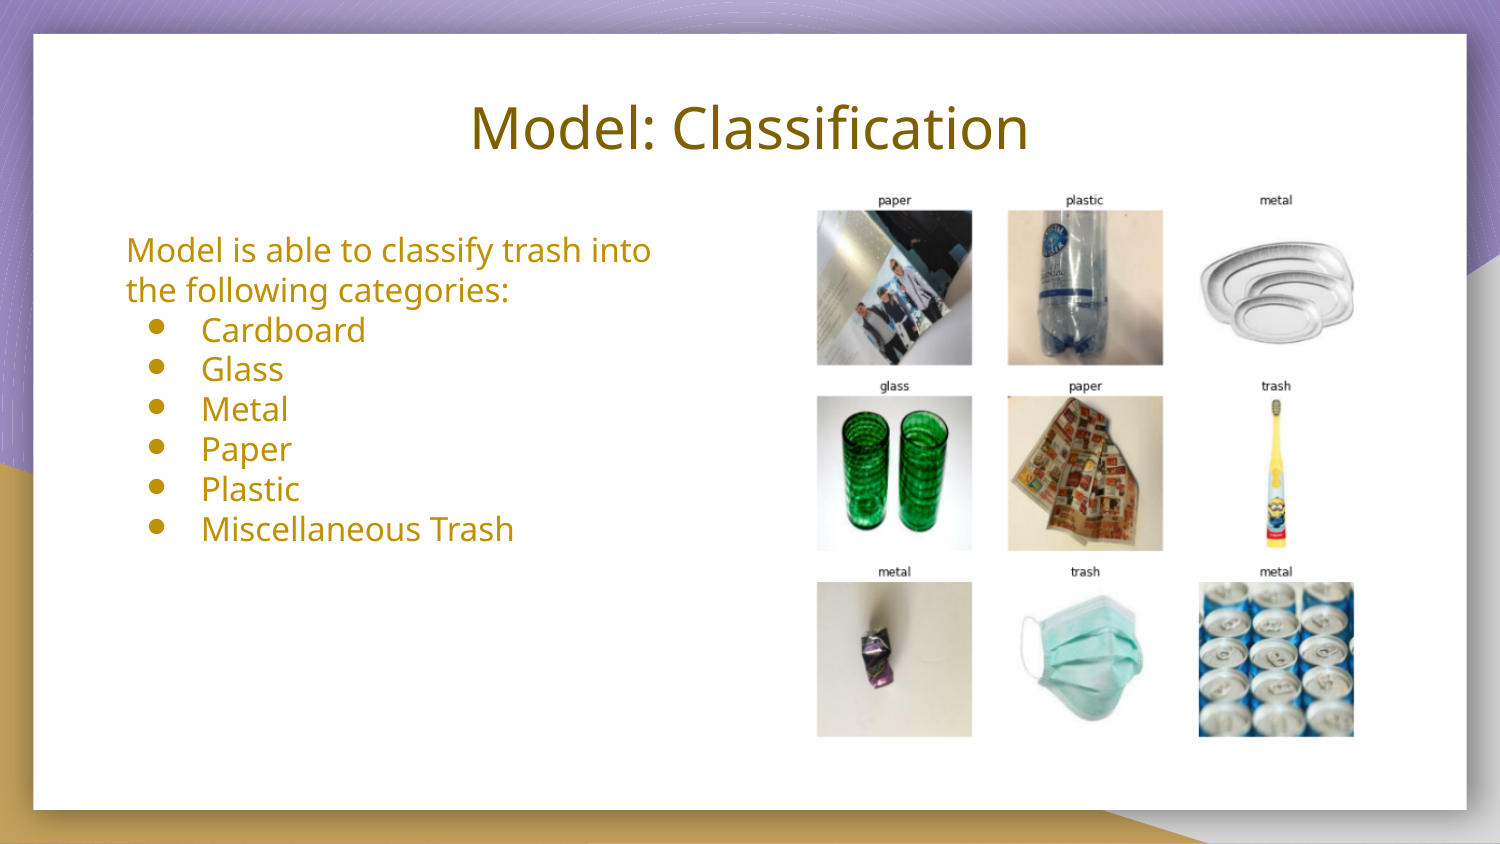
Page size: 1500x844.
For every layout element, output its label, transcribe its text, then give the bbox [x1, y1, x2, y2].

text_box Model is able to classify trash into the following categories: Cardboard Glass Metal Paper Plastic Miscellaneous Trash [110, 213, 718, 564]
title Model: Classification [134, 76, 1366, 233]
picture [806, 187, 1366, 749]
